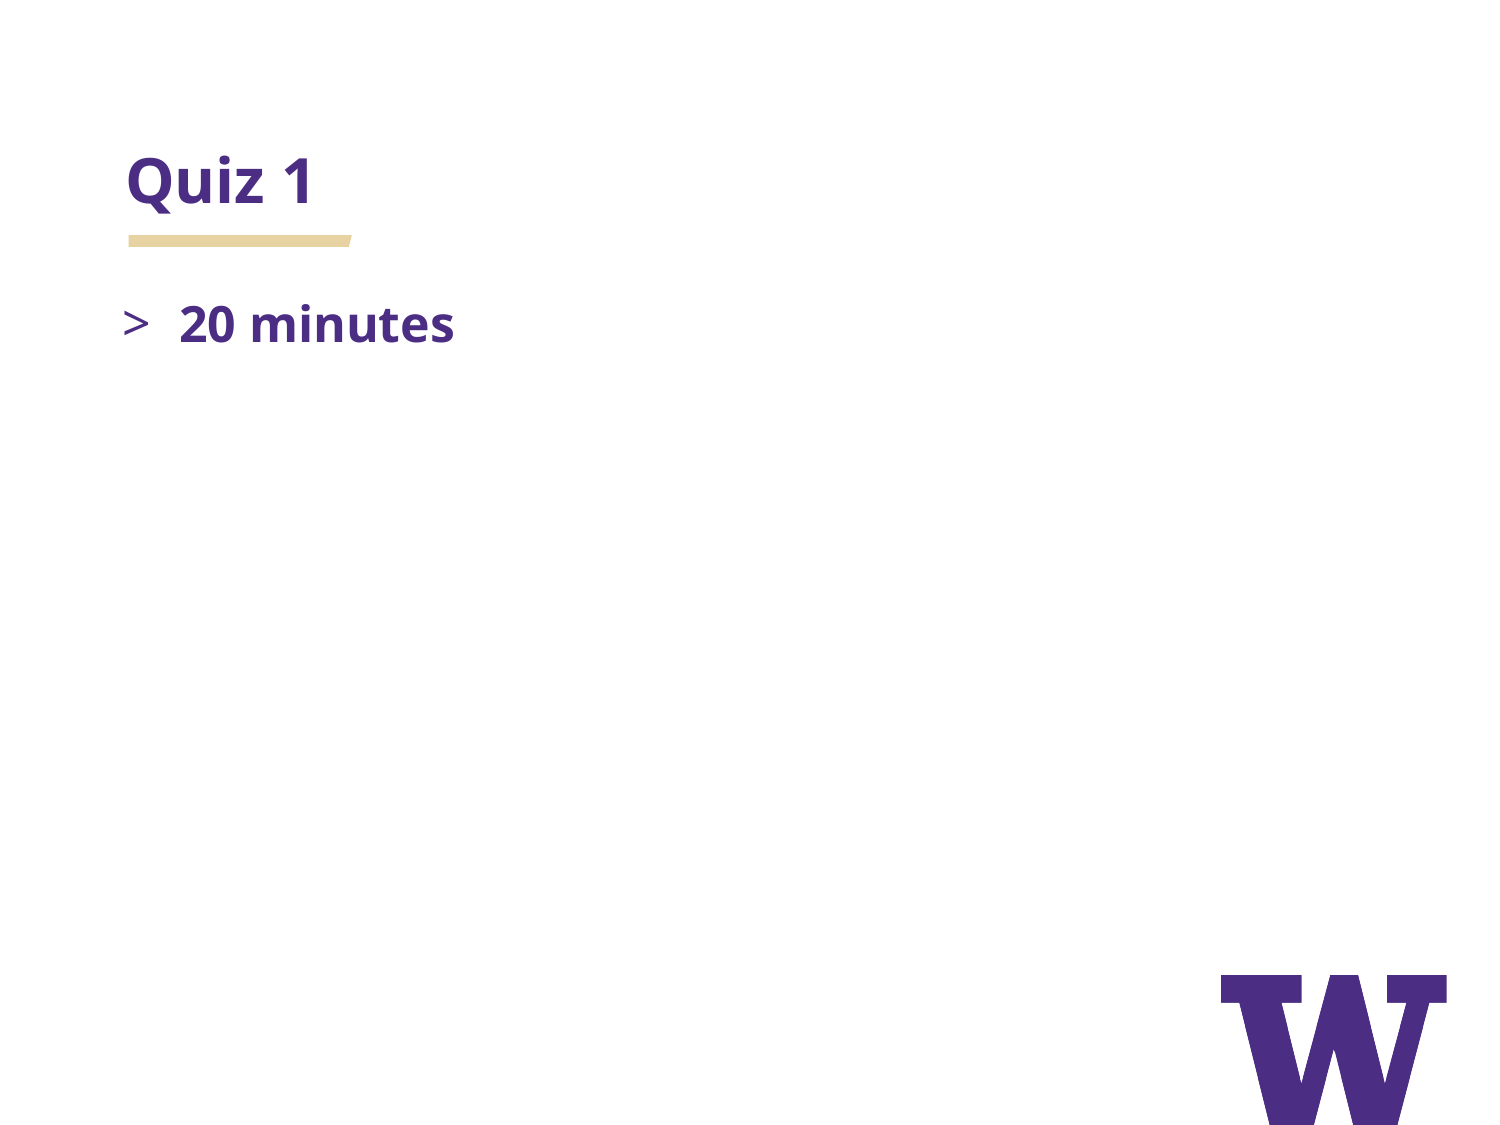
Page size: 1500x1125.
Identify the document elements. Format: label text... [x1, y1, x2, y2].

title Quiz 1 [110, 60, 1453, 224]
picture [1221, 975, 1447, 1125]
list 20 minutes [108, 284, 1453, 944]
picture [128, 235, 352, 247]
